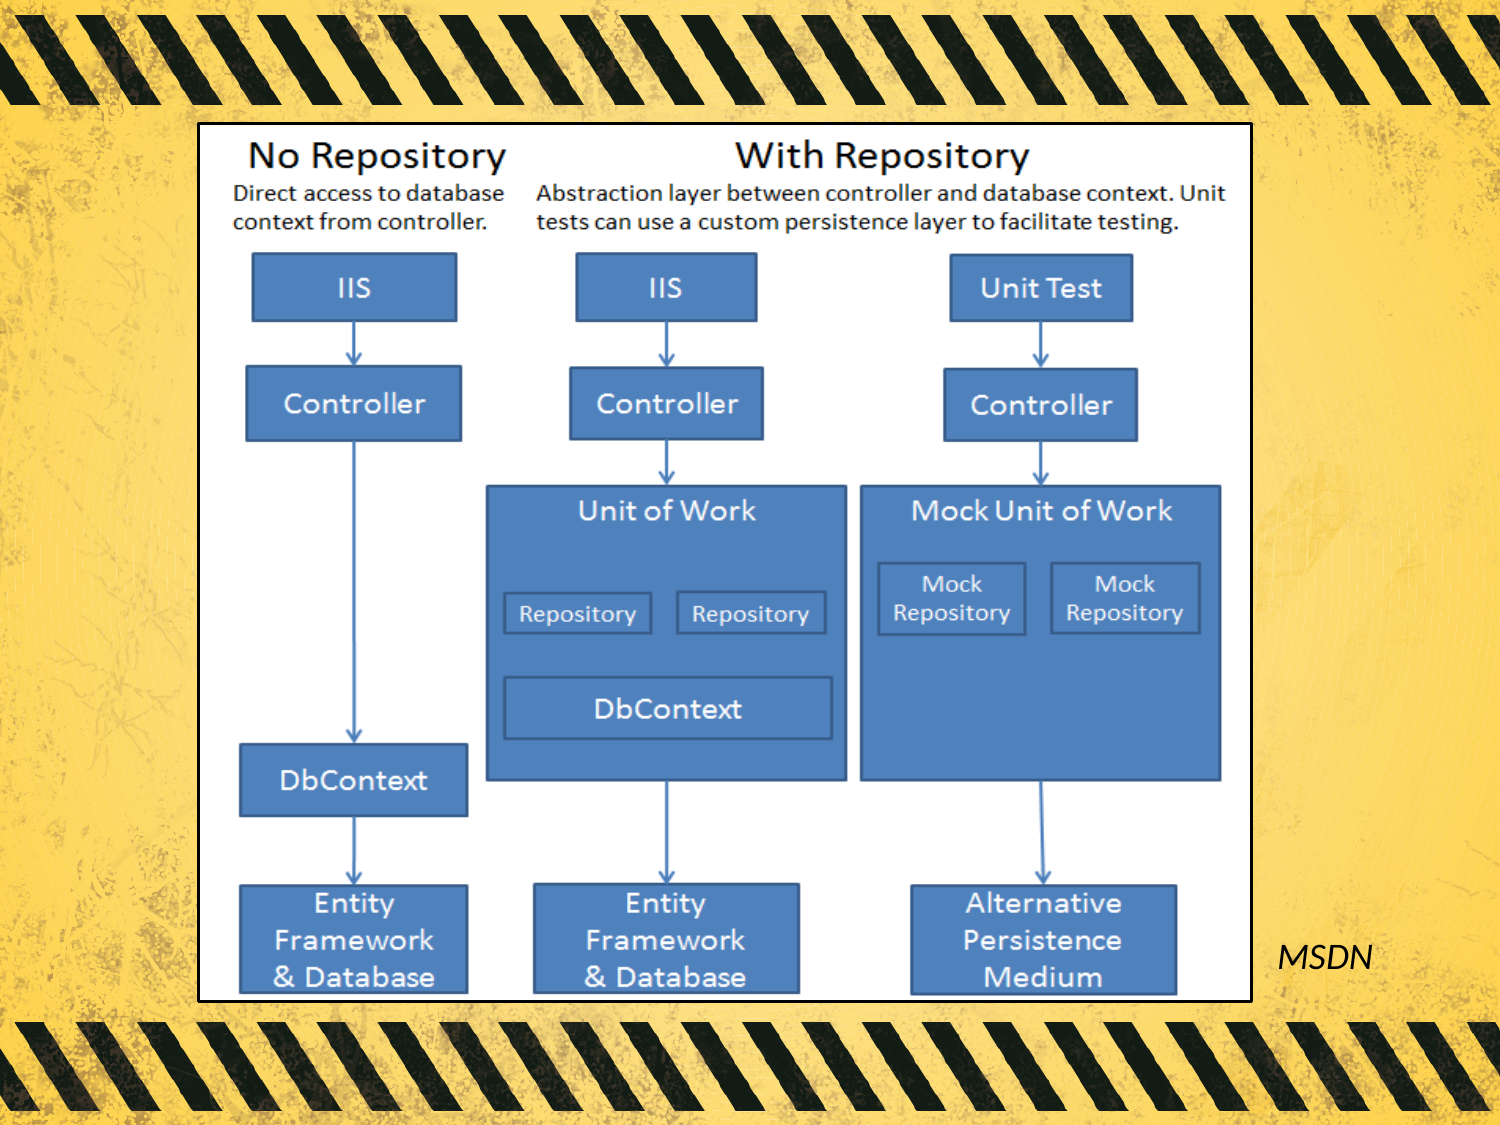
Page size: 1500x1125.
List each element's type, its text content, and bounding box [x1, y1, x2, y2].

text_box MSDN [1262, 924, 1488, 985]
picture [0, 0, 1500, 1125]
